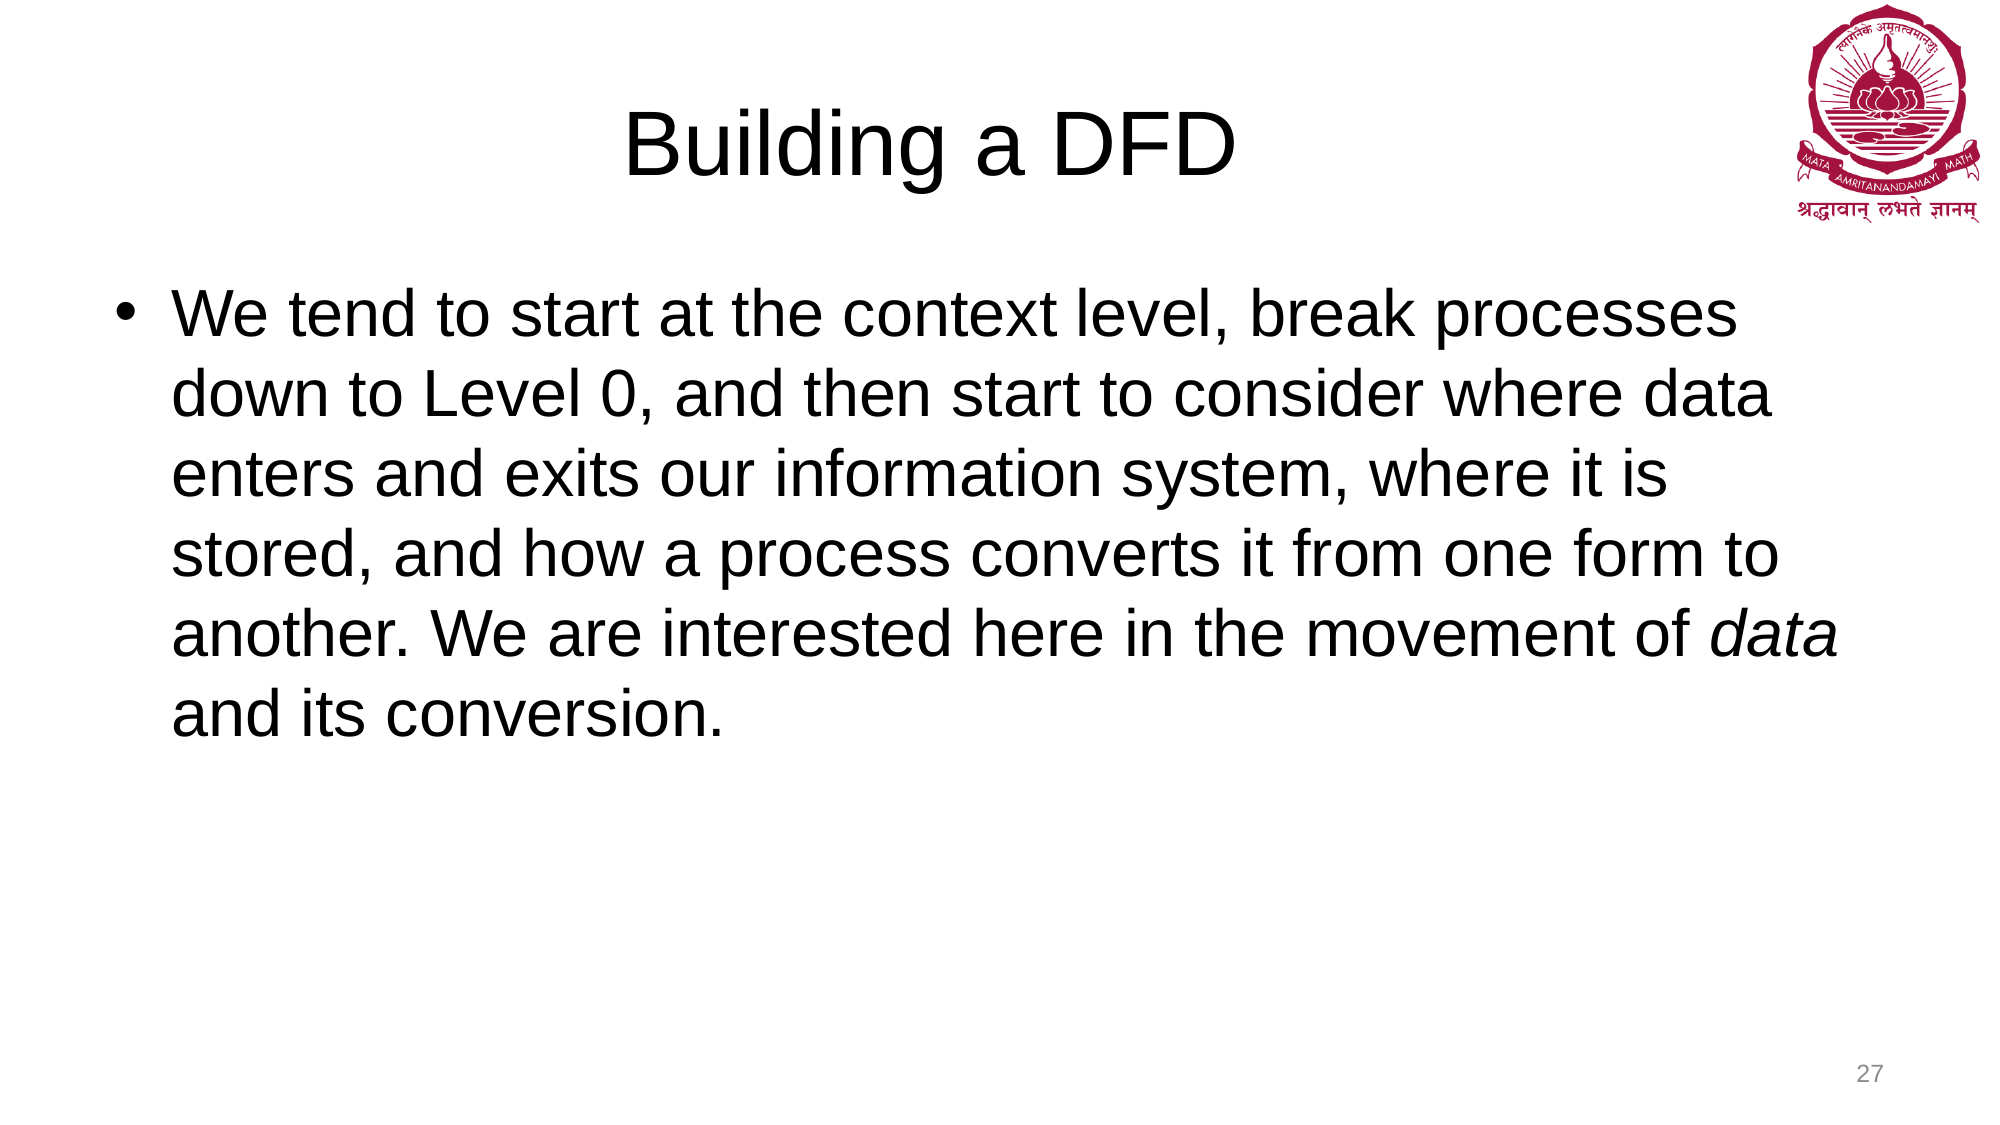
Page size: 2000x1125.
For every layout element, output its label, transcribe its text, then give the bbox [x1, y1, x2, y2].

picture [1776, 1, 2000, 225]
list We tend to start at the context level, break processes down to Level 0, and then start to consider where data enters and exits our information system, where it is stored, and how a process converts it from one form to another. We are interested here in the movement of data and its conversion. [99, 262, 1900, 1005]
slide_number 27 [1432, 1042, 1900, 1103]
title Building a DFD [99, 45, 1763, 233]
